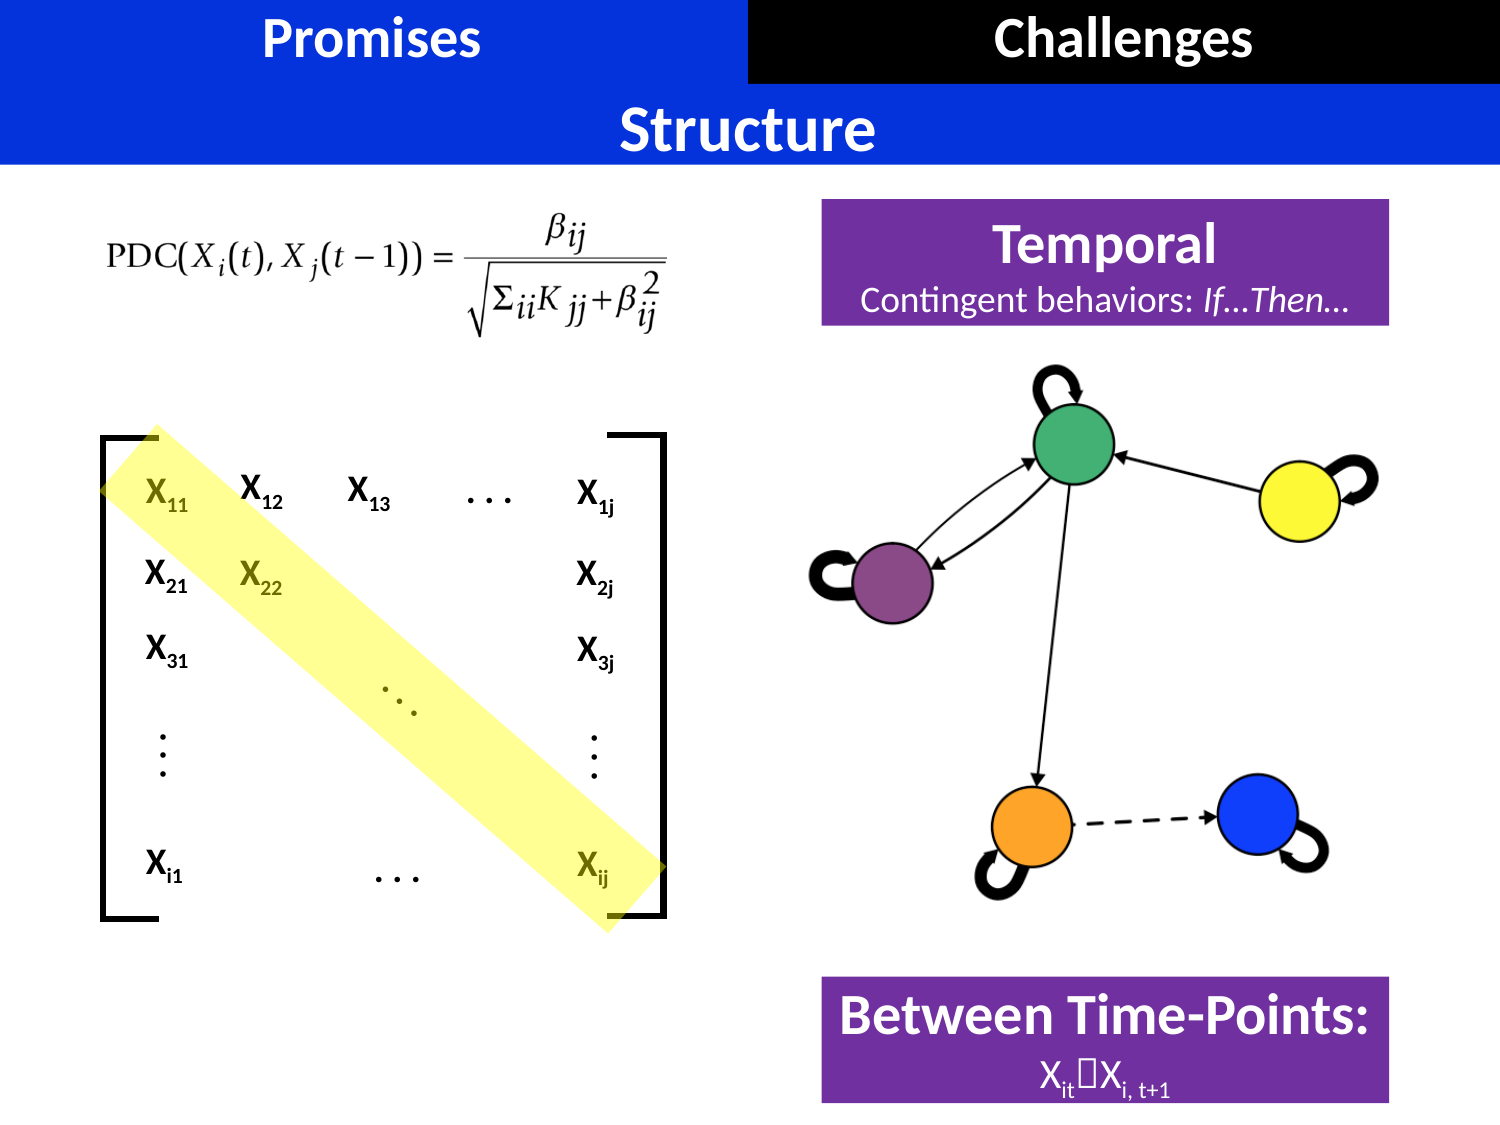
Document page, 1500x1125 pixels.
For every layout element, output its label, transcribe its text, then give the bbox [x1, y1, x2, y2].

table_header Promises [0, 0, 748, 83]
text_box Temporal Contingent behaviors: If…Then… [821, 198, 1390, 327]
text_box Between Time-Points: XitXi, t+1 [821, 976, 1390, 1104]
picture [98, 202, 667, 345]
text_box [45, 431, 720, 923]
table_header Challenges [748, 0, 1500, 83]
text_box Structure [0, 83, 1500, 166]
picture [795, 353, 1389, 908]
